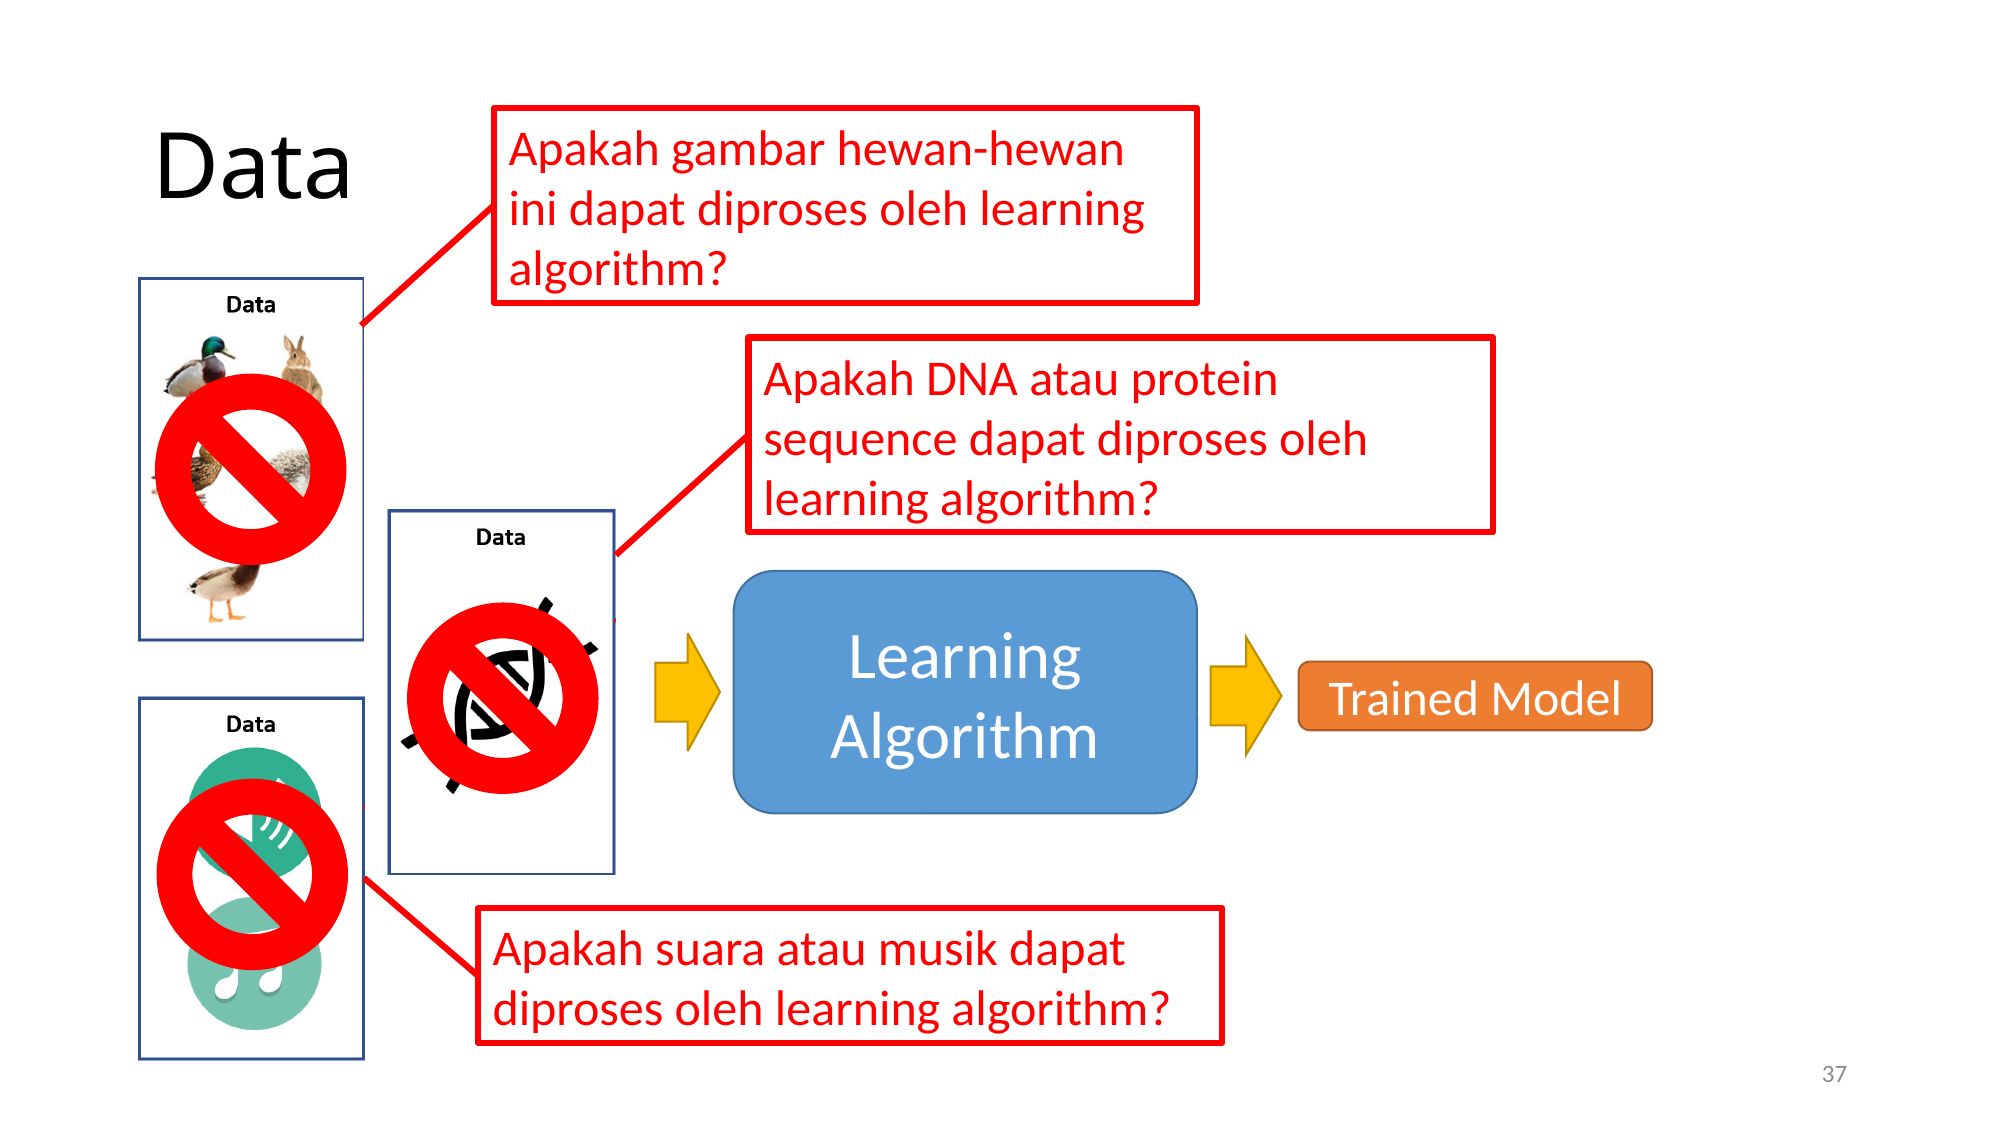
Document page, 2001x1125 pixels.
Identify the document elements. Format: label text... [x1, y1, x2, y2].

slide_number 37 [1412, 1042, 1863, 1103]
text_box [363, 877, 1223, 1045]
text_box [655, 570, 1653, 814]
picture [599, 509, 616, 875]
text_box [154, 373, 599, 971]
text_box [615, 337, 1493, 555]
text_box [361, 107, 1197, 326]
title Data [137, 59, 1863, 278]
picture [137, 277, 364, 642]
picture [137, 695, 365, 1061]
